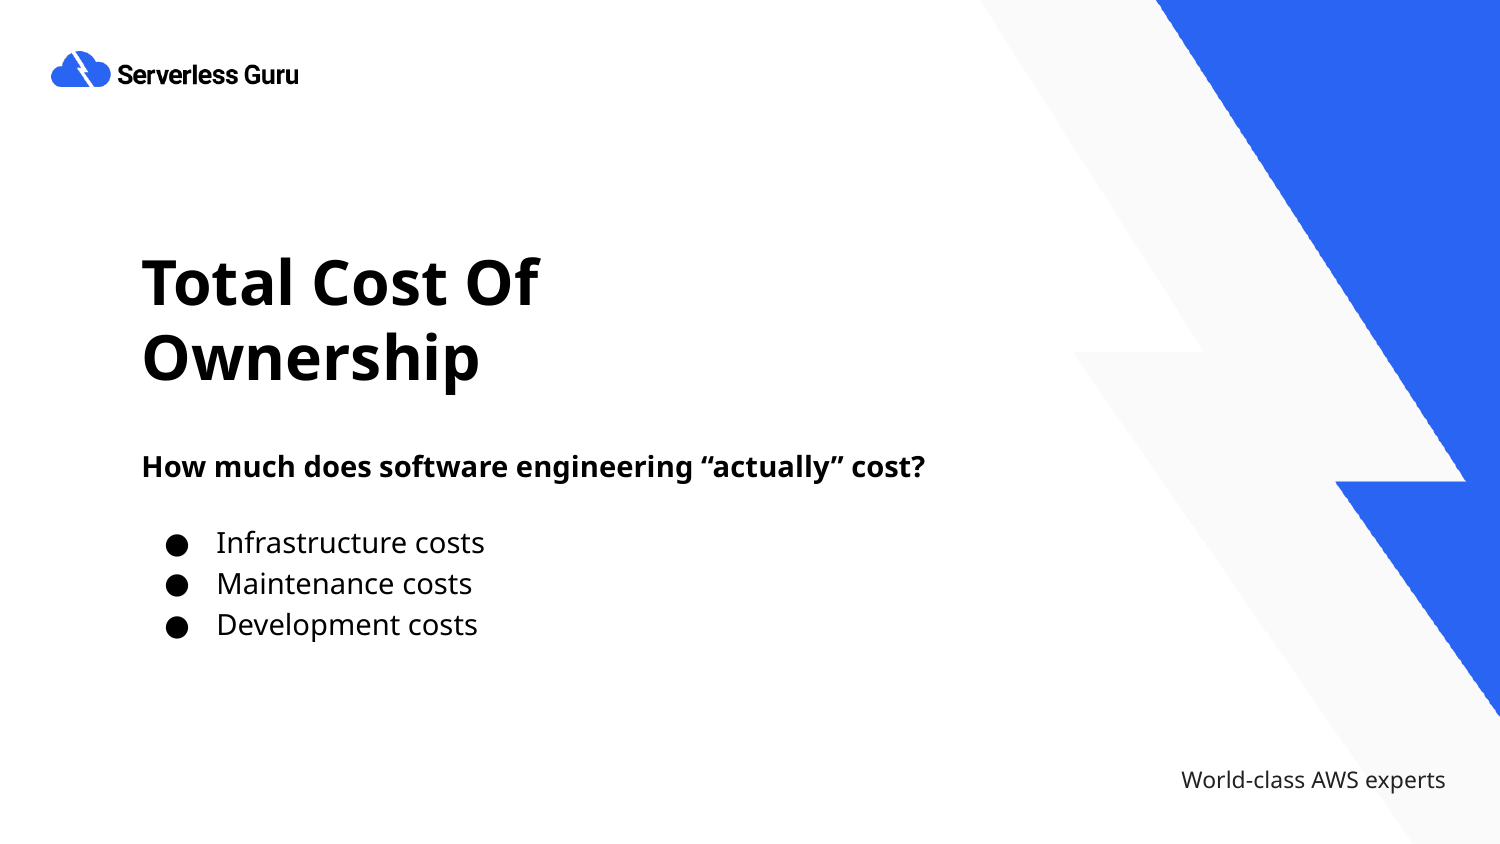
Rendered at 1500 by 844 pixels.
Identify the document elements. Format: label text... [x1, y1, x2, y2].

title Total Cost Of Ownership [126, 228, 788, 419]
picture [0, 0, 1500, 844]
list Development costs [126, 586, 1257, 776]
list How much does software engineering “actually” cost? [126, 428, 1257, 500]
list Infrastructure costs [126, 504, 1257, 544]
list Maintenance costs [126, 544, 1257, 586]
